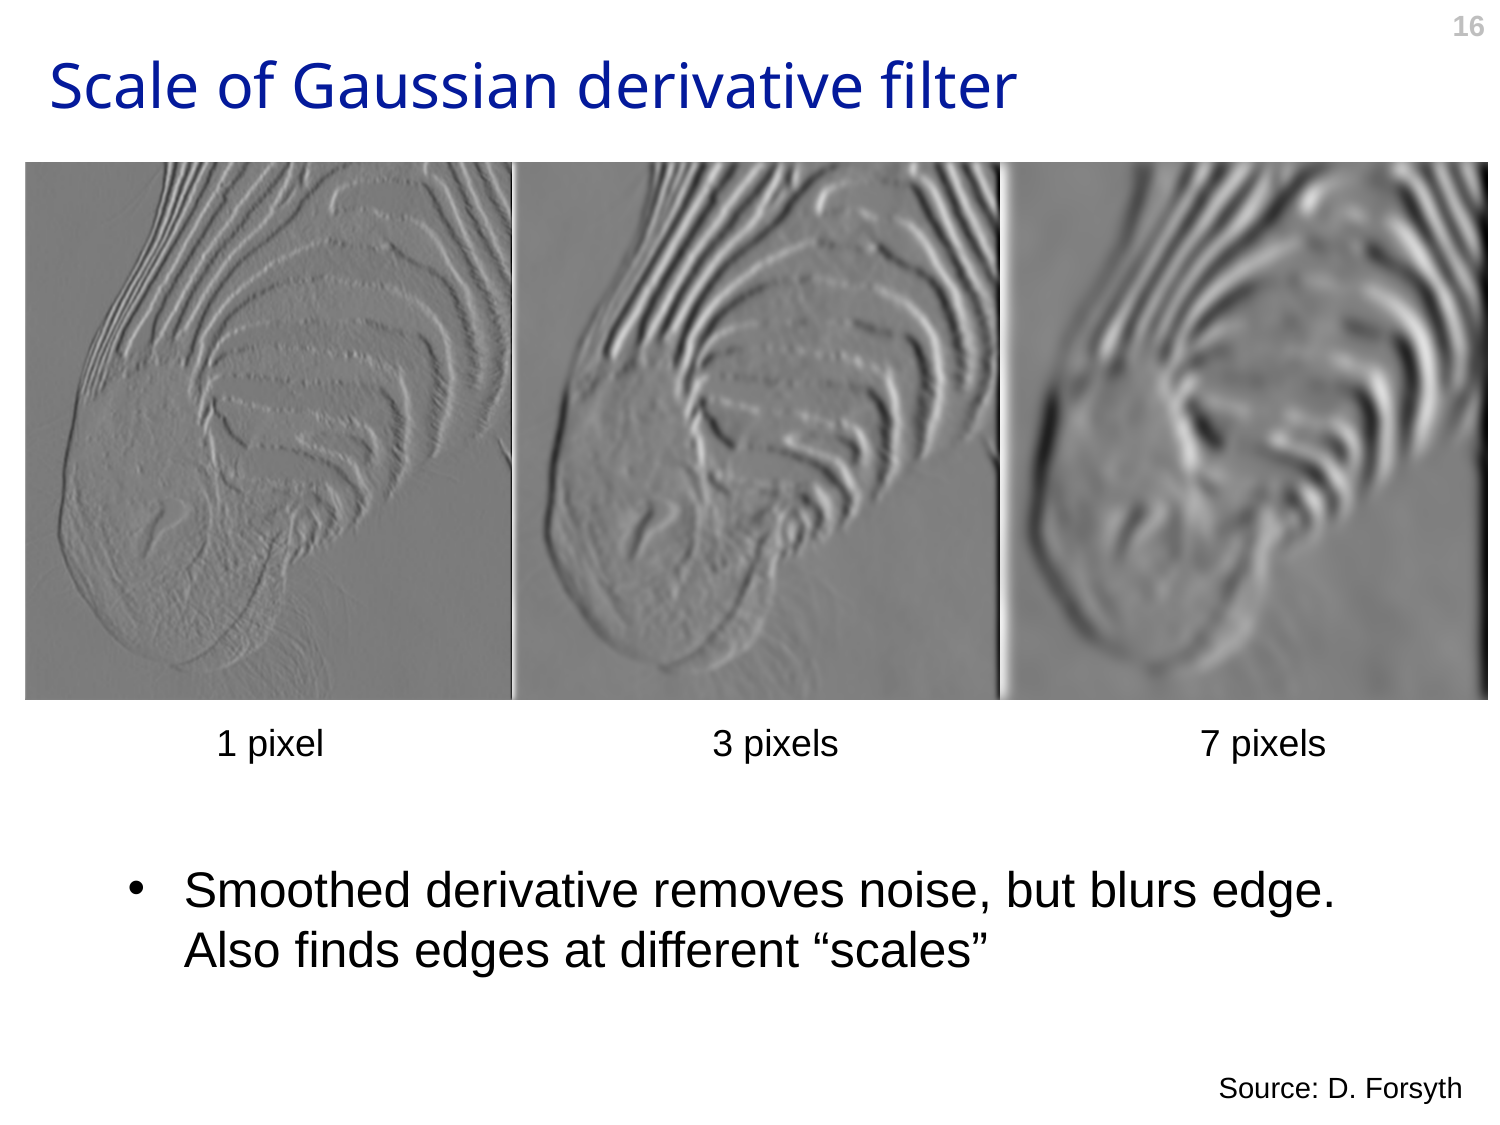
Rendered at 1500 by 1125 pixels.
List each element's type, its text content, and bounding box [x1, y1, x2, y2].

list Smoothed derivative removes noise, but blurs edge. Also finds edges at different “scales” [112, 849, 1388, 1075]
title Scale of Gaussian derivative filter [34, 27, 1466, 141]
picture [25, 162, 1488, 701]
text_box Source: D. Forsyth [1203, 1062, 1478, 1113]
text_box 1 pixel [201, 711, 340, 772]
text_box 3 pixels [697, 711, 854, 772]
text_box 7 pixels [1184, 711, 1342, 772]
